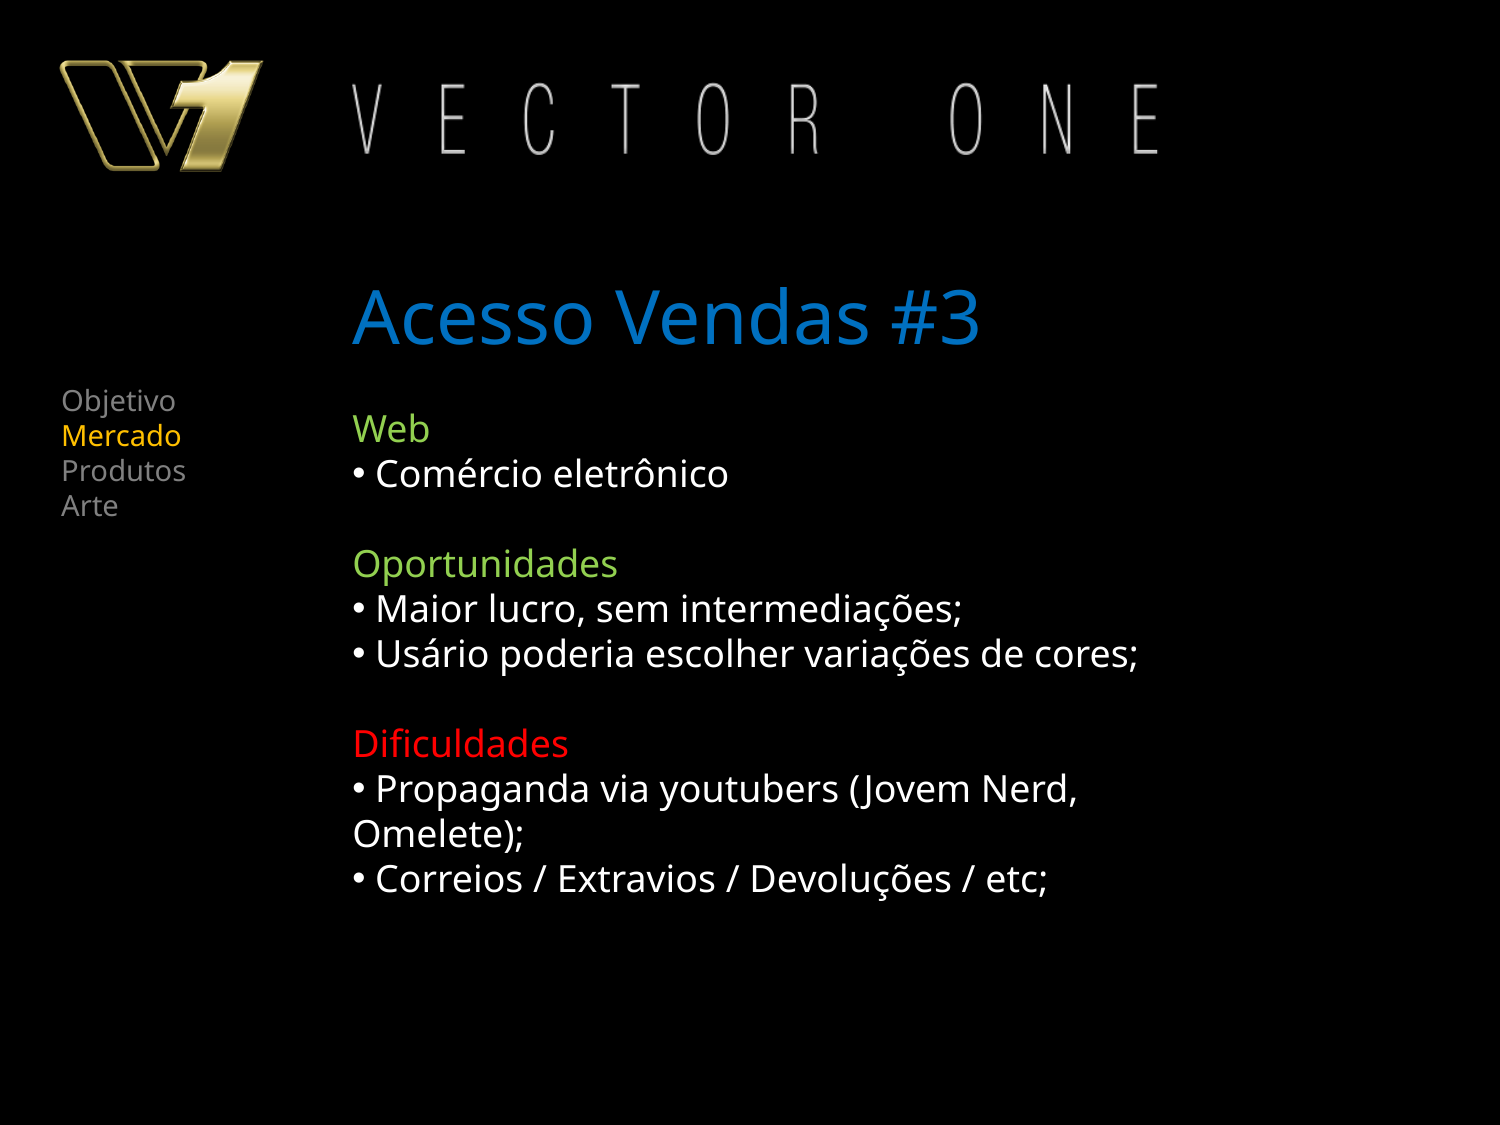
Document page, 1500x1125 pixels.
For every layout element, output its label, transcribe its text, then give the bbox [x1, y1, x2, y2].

text_box Acesso Vendas #3 Web Comércio eletrônico Oportunidades Maior lucro, sem intermediações; Usário poderia escolher variações de cores; Dificuldades Propaganda via youtubers (Jovem Nerd, Omelete); Correios / Extravios / Devoluções / etc; [337, 262, 1263, 998]
text_box Objetivo Mercado Produtos Arte [46, 374, 202, 530]
picture [312, 49, 1201, 193]
picture [49, 49, 276, 182]
